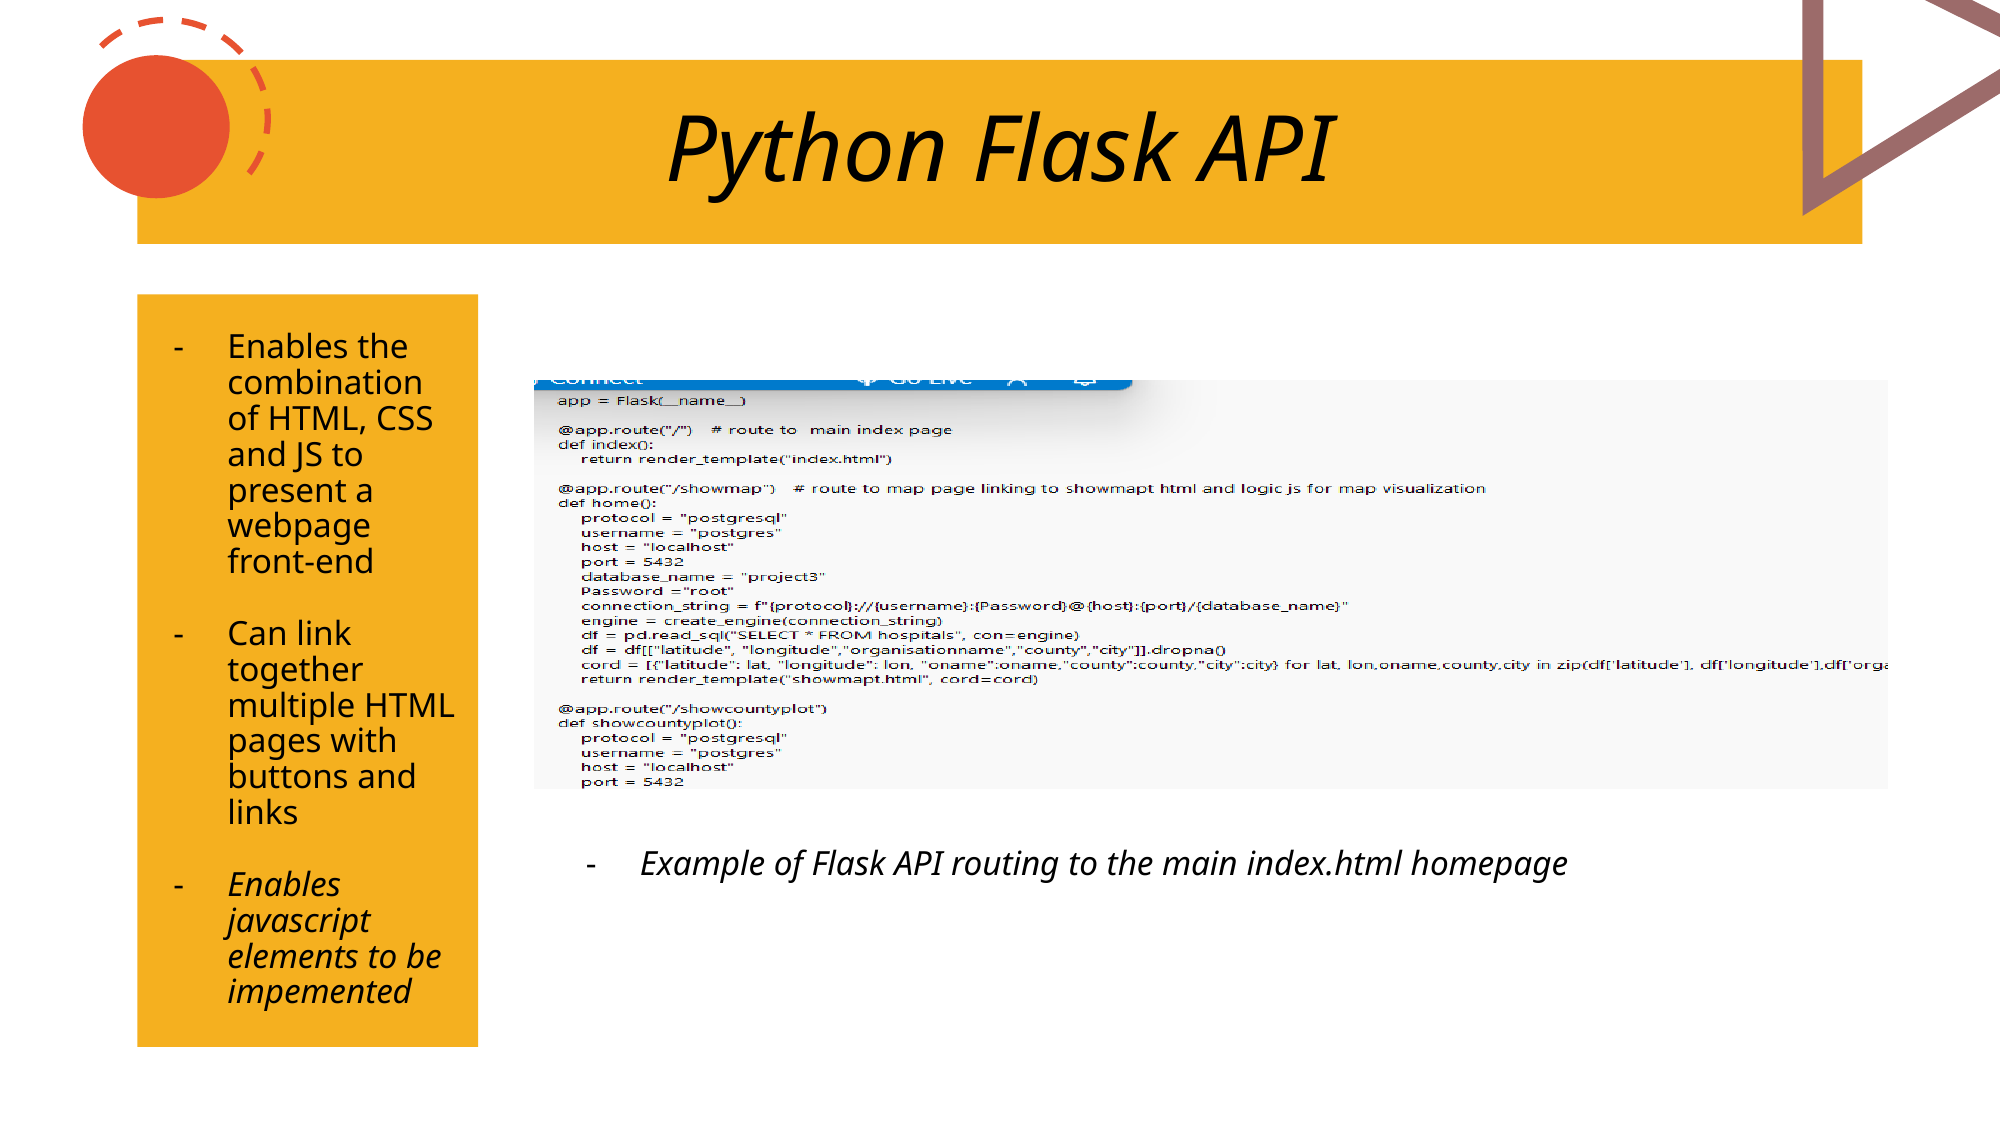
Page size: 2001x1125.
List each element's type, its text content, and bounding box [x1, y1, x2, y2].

text_box [101, 19, 268, 177]
title Example of Flask API routing to the main index.html homepage [549, 812, 1904, 917]
title Enables the combination of HTML, CSS and JS to present a webpage front-end Can link together multiple HTML pages with buttons and links Enables javascript elements to be impemented [137, 294, 479, 1047]
picture [534, 379, 1888, 789]
text_box [83, 56, 229, 198]
text_box [1812, 0, 2000, 198]
title Python Flask API [137, 59, 1863, 244]
